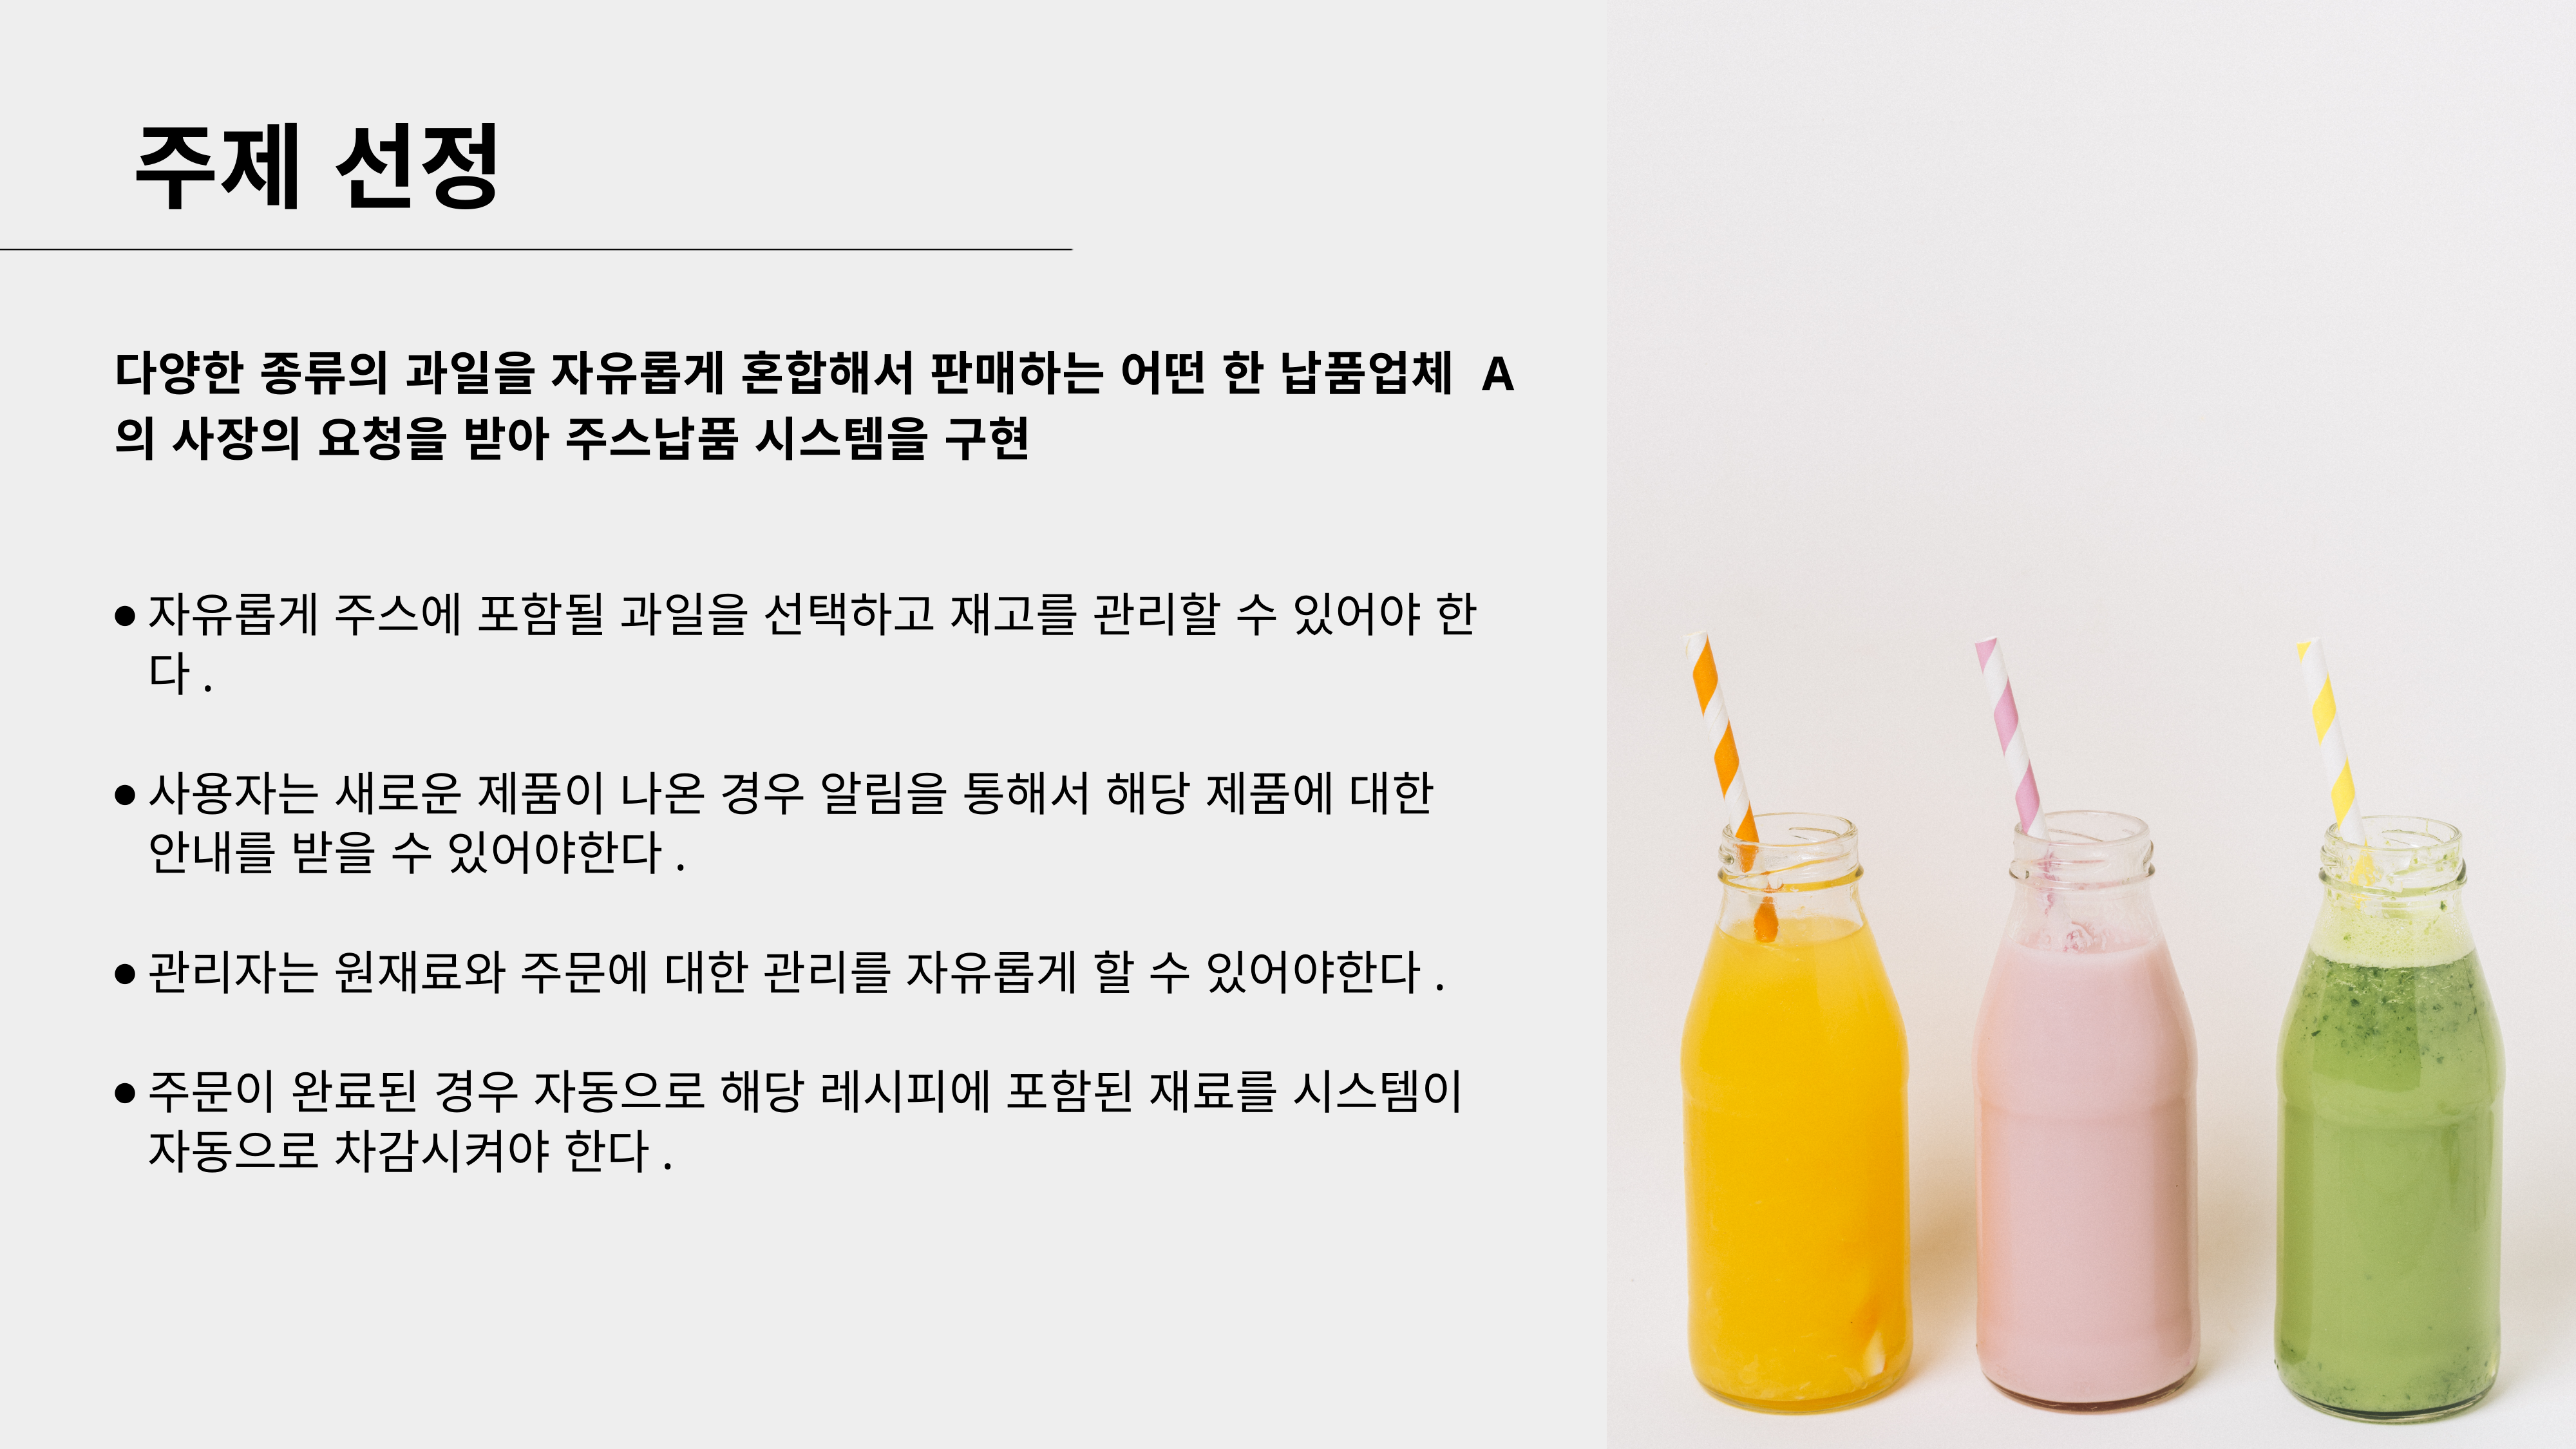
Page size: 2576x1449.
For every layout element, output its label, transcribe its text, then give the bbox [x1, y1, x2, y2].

picture [0, 248, 1077, 251]
picture [1606, 0, 2576, 1449]
text_box 자유롭게 주스에 포함될 과일을 선택하고 재고를 관리할 수 있어야 한다. 사용자는 새로운 제품이 나온 경우 알림을 통해서 해당 제품에 대한 안내를 받을 수 있어야한다. 관리자는 원재료와 주문에 대한 관리를 자유롭게 할 수 있어야한다. 주문이 완료된 경우 자동으로 해당 레시피에 포함된 재료를 시스템이 자동으로 차감시켜야 한다. [111, 579, 1546, 1296]
text_box 주제 선정 [133, 98, 588, 229]
text_box 다양한 종류의 과일을 자유롭게 혼합해서 판매하는 어떤 한 납품업체 A의 사장의 요청을 받아 주스납품 시스템을 구현 [104, 330, 1526, 466]
